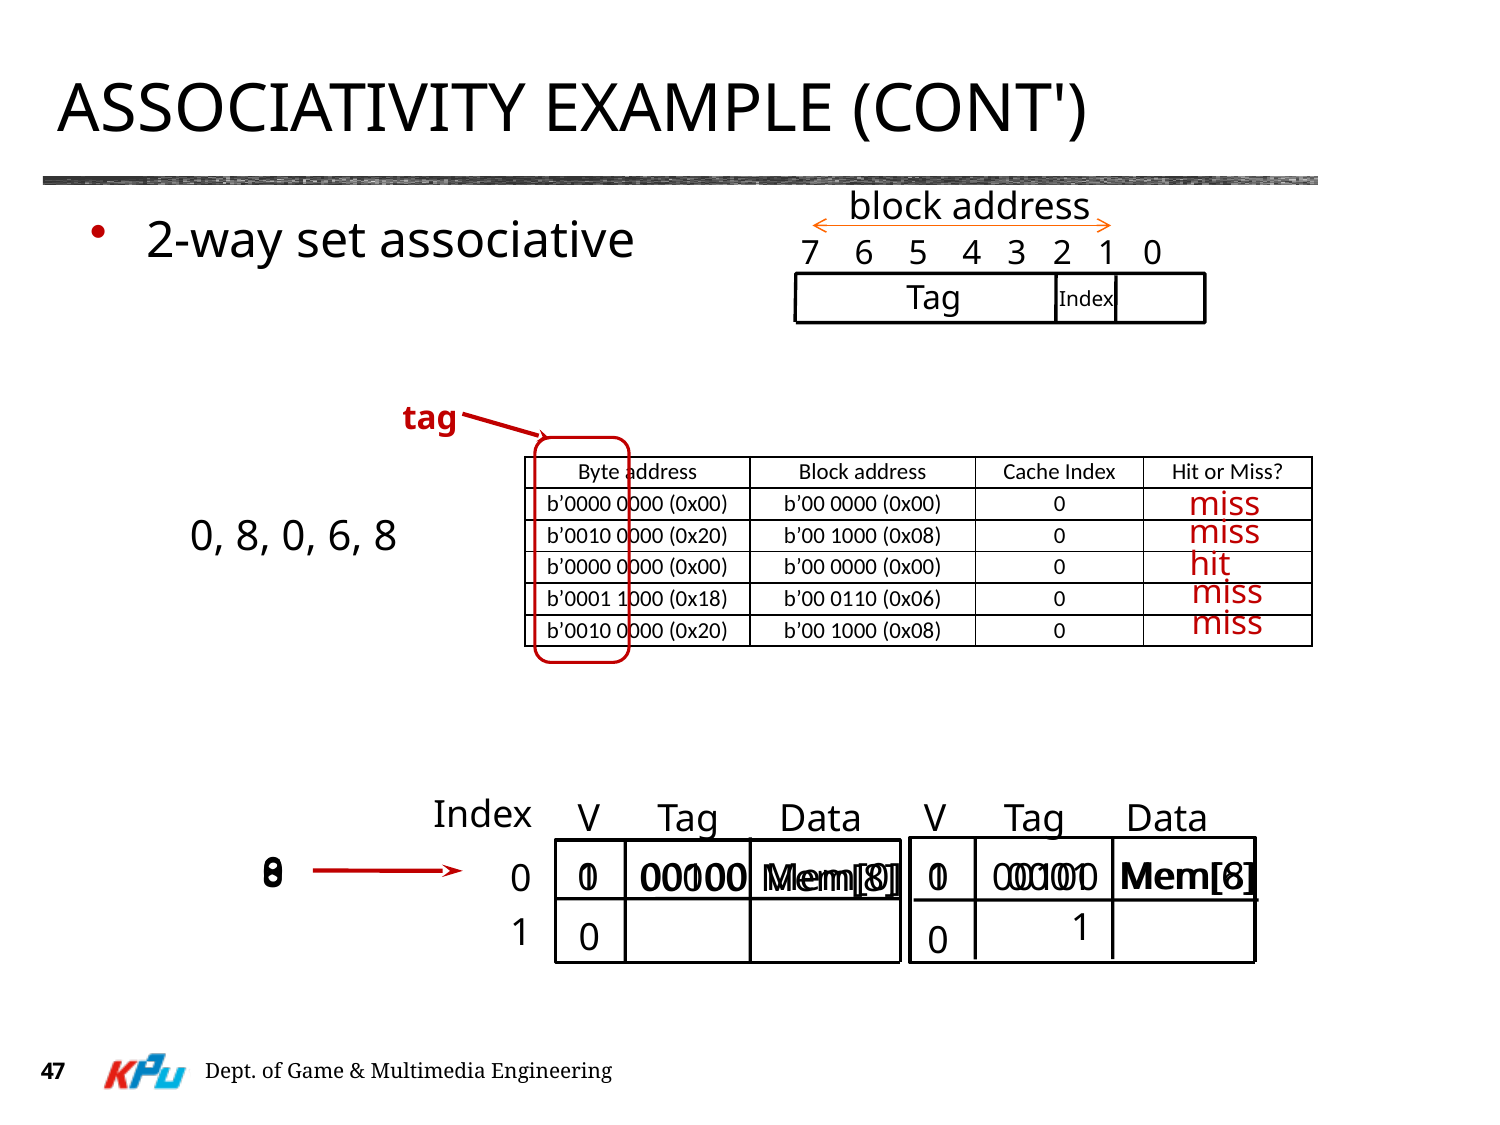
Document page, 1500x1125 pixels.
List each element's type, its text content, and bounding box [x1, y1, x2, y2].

text_box 1 [923, 848, 949, 898]
text_box 0, 8, 0, 6, 8 [174, 501, 438, 567]
table_cell [1144, 616, 1311, 645]
text_box 00100 [629, 848, 749, 898]
text_box miss [1191, 569, 1277, 601]
text_box 7 6 5 4 3 2 1 0 [786, 224, 1252, 279]
table_cell [1274, 521, 1311, 551]
text_box 0 [923, 911, 949, 961]
text_box hit [1189, 542, 1274, 583]
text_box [814, 177, 1109, 223]
text_box [534, 437, 630, 663]
table_header Block address [751, 458, 975, 487]
text_box 1 [573, 848, 599, 898]
table_cell b’00 0000 (0x00) [751, 489, 975, 519]
text_box [795, 279, 891, 323]
table_header Hit or Miss? [1144, 458, 1311, 487]
table_cell [1144, 552, 1189, 582]
picture [92, 1030, 191, 1120]
slide_number 47 [13, 1042, 93, 1103]
text_box miss [1189, 481, 1274, 510]
table_cell [1144, 584, 1191, 614]
text_box [909, 837, 1255, 963]
text_box 0 [575, 908, 601, 958]
table_cell b’00 0000 (0x00) [751, 552, 975, 582]
table_cell [1274, 489, 1311, 519]
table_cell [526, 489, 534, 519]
table_cell 0 [976, 584, 1143, 614]
text_box [751, 899, 901, 963]
text_box [555, 840, 750, 898]
text_box miss [1191, 601, 1277, 642]
table_cell b’0010 0000 (0x20) [630, 521, 749, 551]
table_cell b’0000 0000 (0x00) [630, 552, 749, 582]
table_cell [1144, 521, 1189, 551]
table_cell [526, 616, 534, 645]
table_cell [1277, 584, 1311, 614]
table_header Byte address [630, 458, 749, 487]
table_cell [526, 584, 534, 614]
table_cell b’0000 0000 (0x00) [630, 489, 749, 519]
text_box Data [1110, 786, 1224, 846]
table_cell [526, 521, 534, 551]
footer Dept. of Game & Multimedia Engineering [190, 1042, 879, 1103]
table_cell 0 [976, 521, 1143, 551]
text_box Index [418, 782, 548, 842]
text_box [555, 899, 625, 963]
text_box 2-way set associative [75, 200, 788, 279]
text_box [1118, 279, 1205, 323]
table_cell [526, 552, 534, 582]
table_cell [1144, 489, 1189, 519]
text_box V [909, 786, 962, 846]
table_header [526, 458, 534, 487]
table_cell 0 [976, 552, 1143, 582]
table_cell 0 [976, 489, 1143, 519]
table_cell 0 [976, 616, 1143, 645]
table_cell b’0001 1000 (0x18) [630, 584, 749, 614]
text_box Mem[0] [750, 848, 902, 899]
table_cell b’00 1000 (0x08) [751, 616, 975, 645]
text_box [751, 840, 901, 848]
text_box [977, 279, 1114, 323]
text_box [626, 899, 750, 963]
title Associativity Example (Cont') [42, 39, 1458, 182]
text_box 6 [249, 844, 284, 895]
text_box Tag [642, 786, 734, 847]
table_cell b’00 0110 (0x06) [751, 584, 975, 614]
text_box miss [1189, 510, 1274, 542]
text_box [390, 392, 549, 443]
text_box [1046, 277, 1129, 321]
text_box V [562, 786, 615, 847]
text_box 0 1 [475, 842, 547, 961]
table_header Cache Index [976, 458, 1143, 487]
table_cell [1274, 552, 1311, 582]
table_cell b’0010 0000 (0x20) [630, 616, 749, 645]
text_box Tag [988, 786, 1081, 846]
text_box Tag [891, 279, 977, 324]
text_box Data [764, 786, 877, 847]
table_cell b’00 1000 (0x08) [751, 521, 975, 551]
text_box Mem[8] [756, 849, 897, 900]
